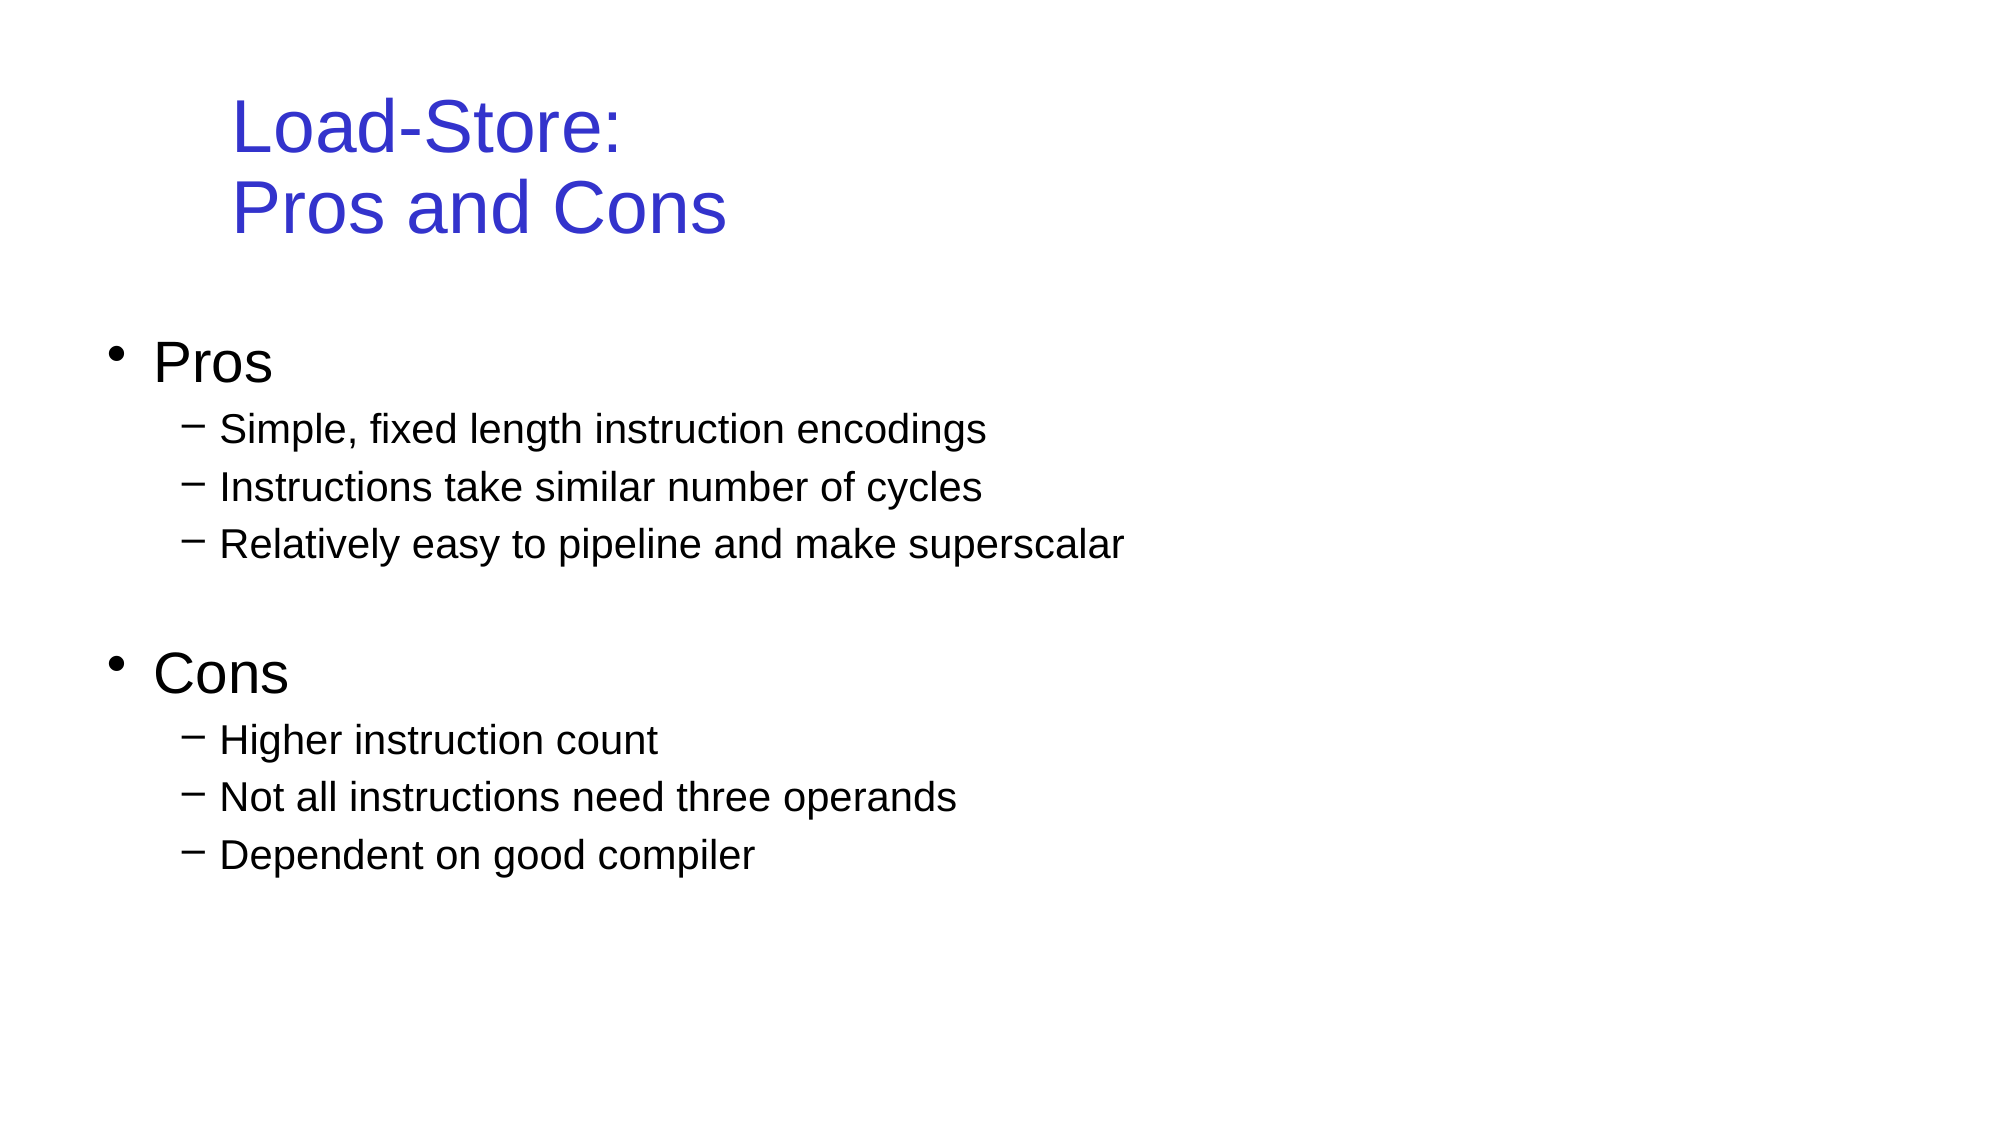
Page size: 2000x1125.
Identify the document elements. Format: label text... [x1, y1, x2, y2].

text_box Pros Simple, fixed length instruction encodings Instructions take similar number of cycles Relatively easy to pipeline and make superscalar Cons Higher instruction count Not all instructions need three operands Dependent on good compiler [91, 324, 1900, 1000]
text_box Load-Store: Pros and Cons [216, 75, 1783, 263]
